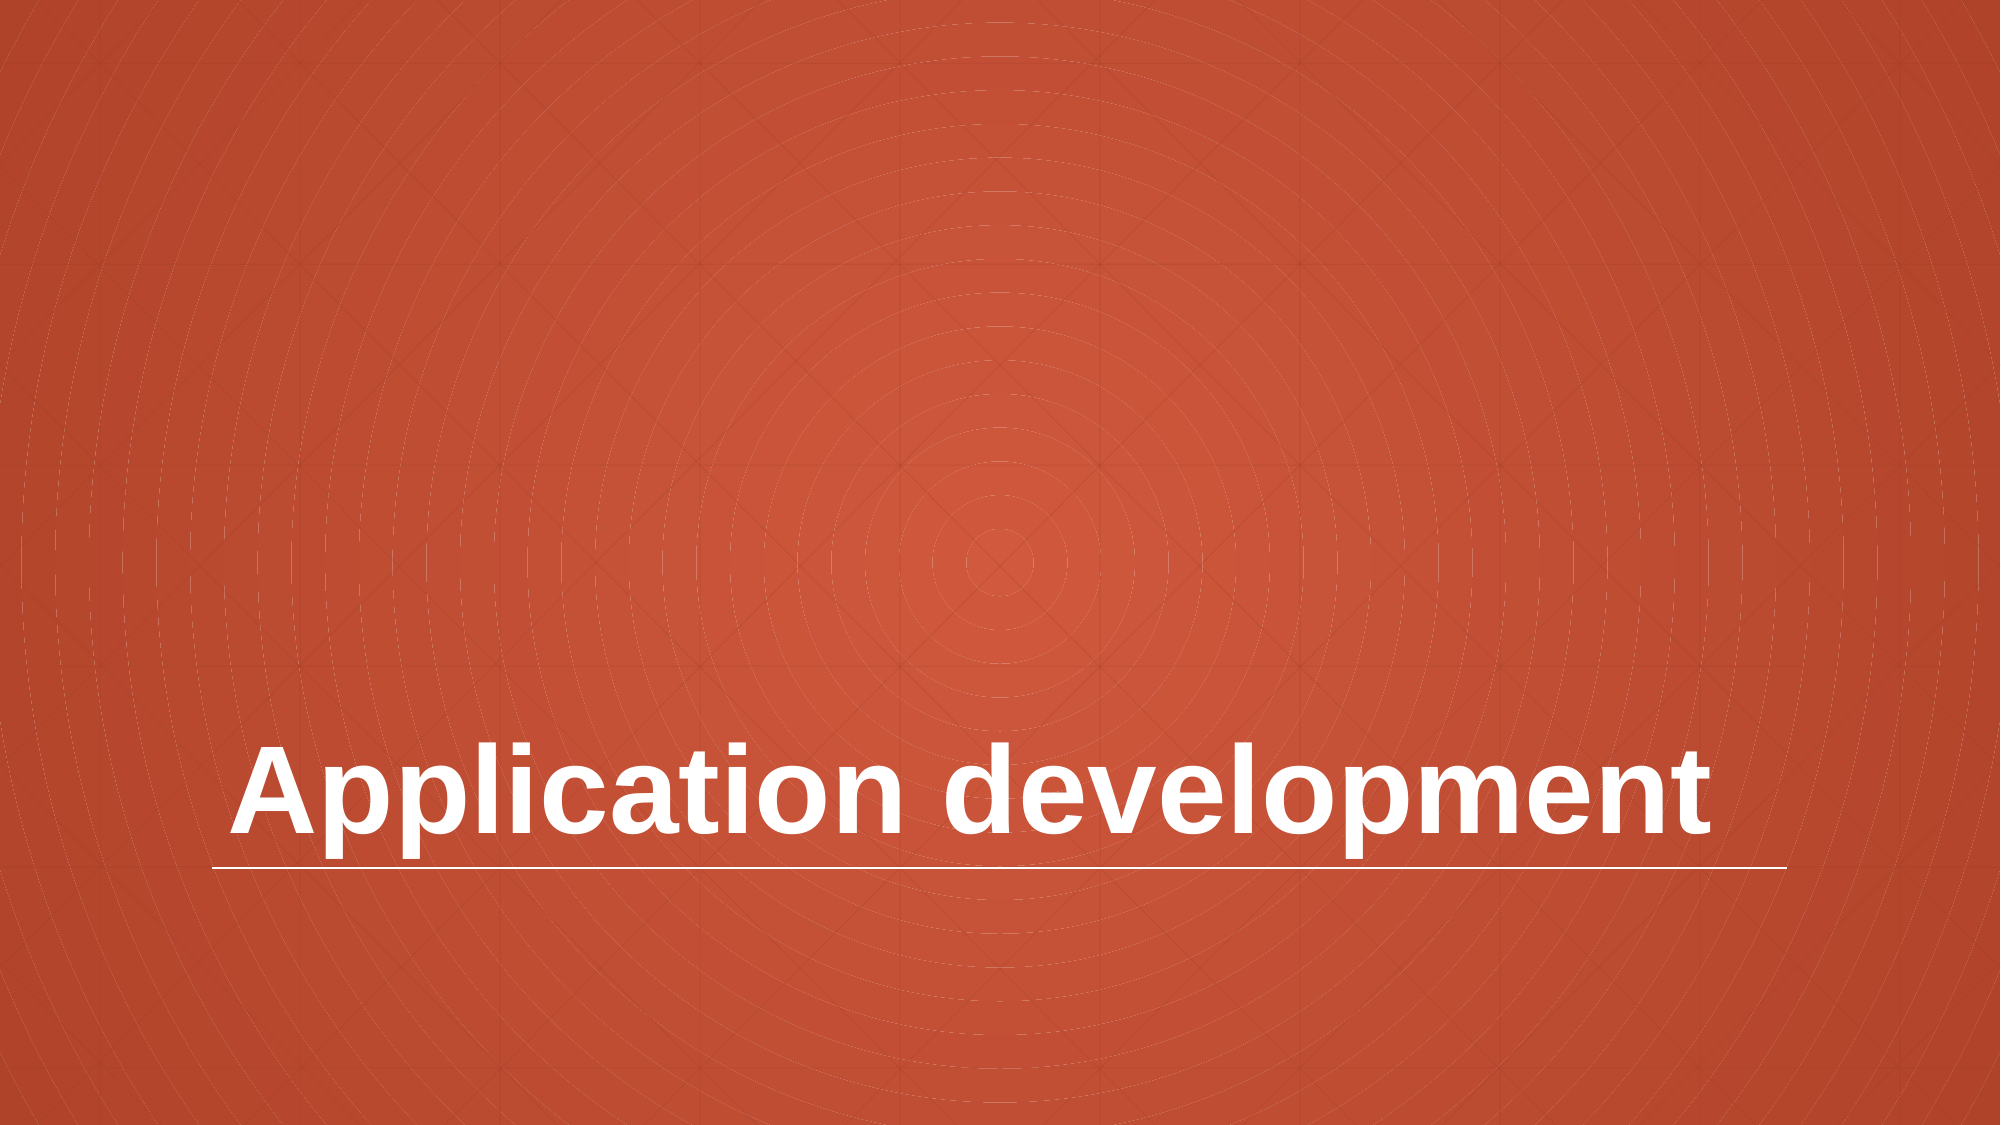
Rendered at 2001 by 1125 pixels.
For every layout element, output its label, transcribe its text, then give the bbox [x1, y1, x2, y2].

title Application development [212, 416, 1788, 867]
